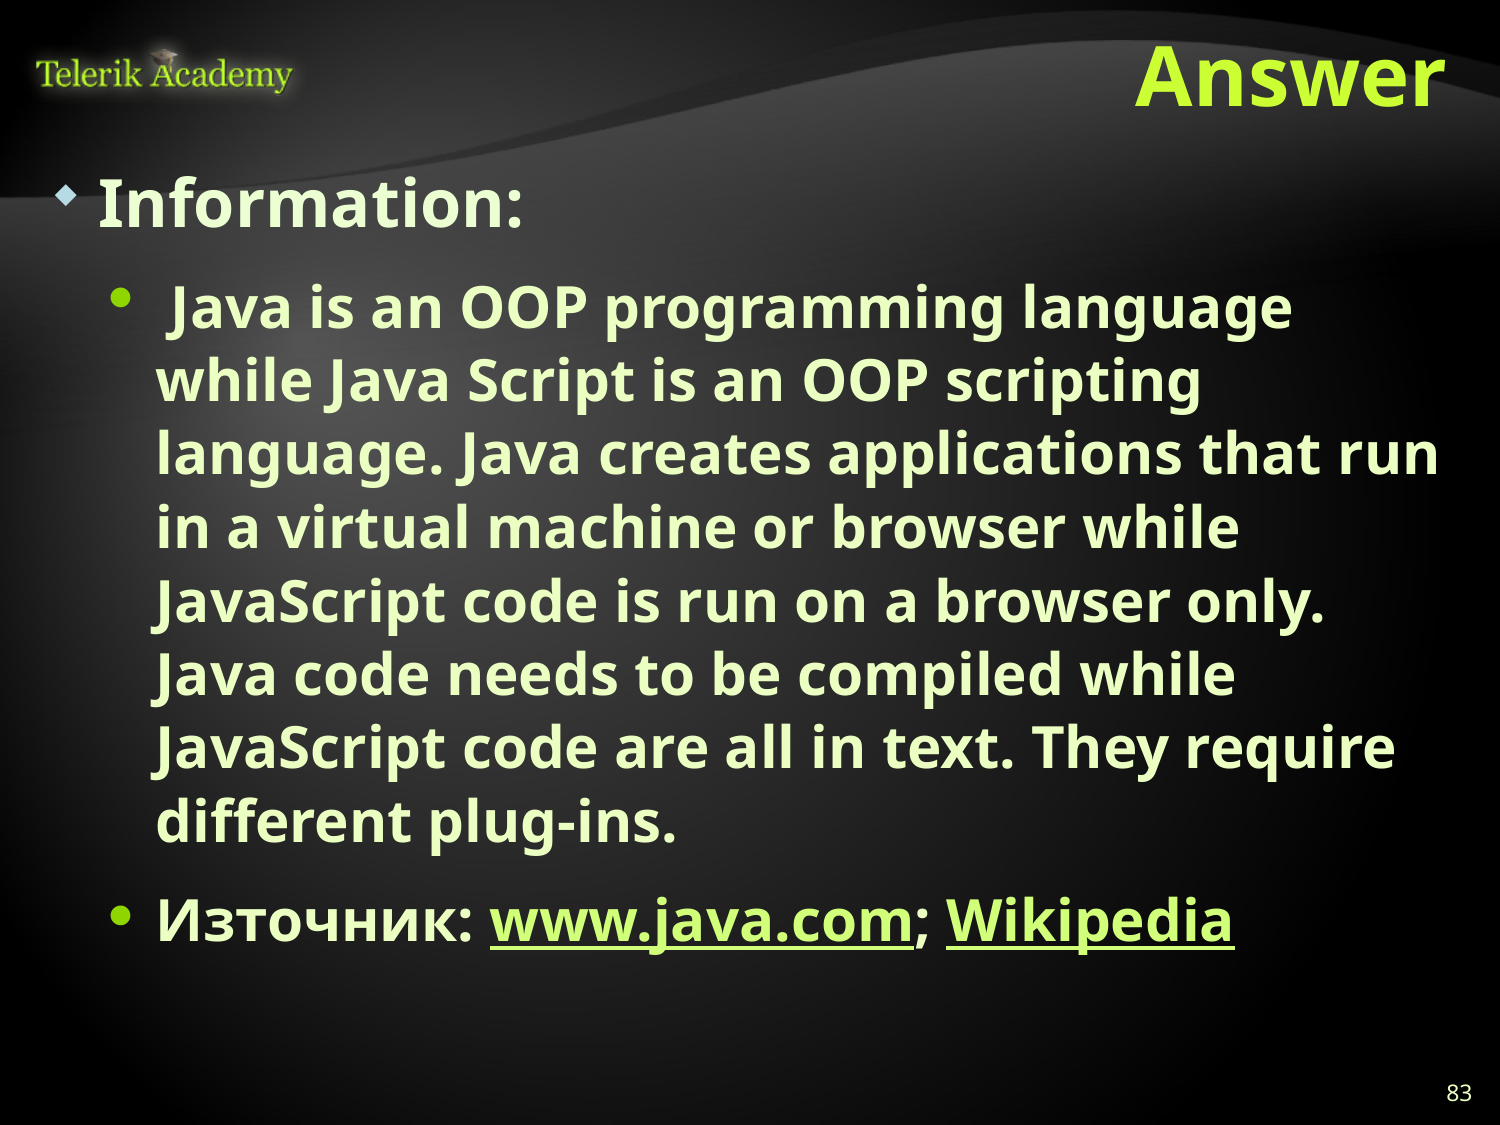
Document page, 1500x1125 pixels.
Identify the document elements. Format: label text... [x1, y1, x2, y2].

title Answer [300, 12, 1463, 149]
picture [0, 0, 1500, 1125]
list Information: Java is an OOP programming language while Java Script is an OOP scripting language. Java creates applications that run in a virtual machine or browser while JavaScript code is run on a browser only. Java code needs to be compiled while JavaScript code are all in text. They require different plug-ins. Източник: www.java.com; Wikipedia [37, 149, 1463, 1100]
slide_number 83 [1412, 1074, 1488, 1113]
